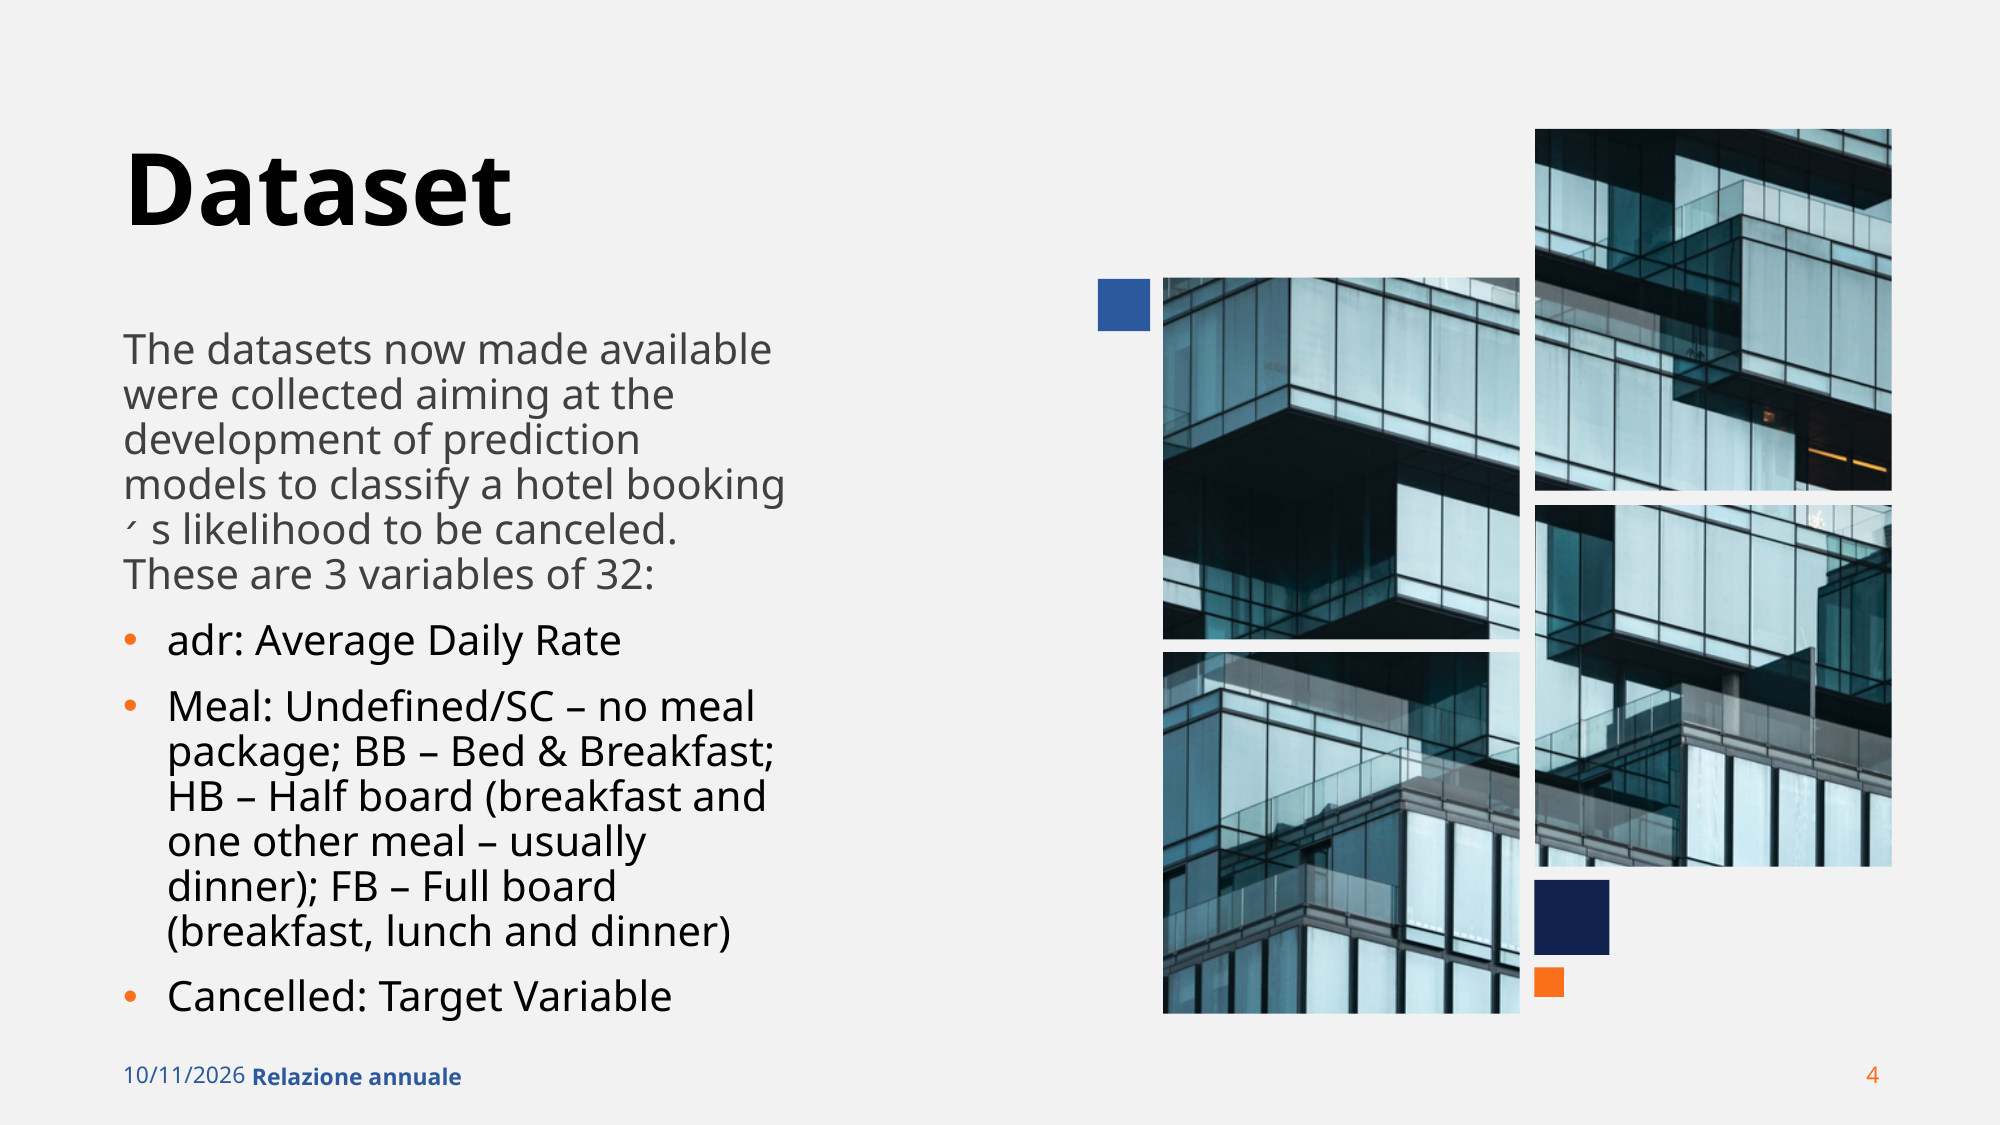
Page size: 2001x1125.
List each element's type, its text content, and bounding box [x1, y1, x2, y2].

list The datasets now made available were collected aiming at the development of prediction models to classify a hotel booking ׳ s likelihood to be canceled. These are 3 variables of 32: adr: Average Daily Rate Meal: Undefined/SC – no meal package; BB – Bed & Breakfast; HB – Half board (breakfast and one other meal – usually dinner); FB – Full board (breakfast, lunch and dinner) Cancelled: Target Variable [108, 321, 810, 906]
title Dataset [108, 132, 810, 269]
picture [1163, 128, 1892, 1014]
